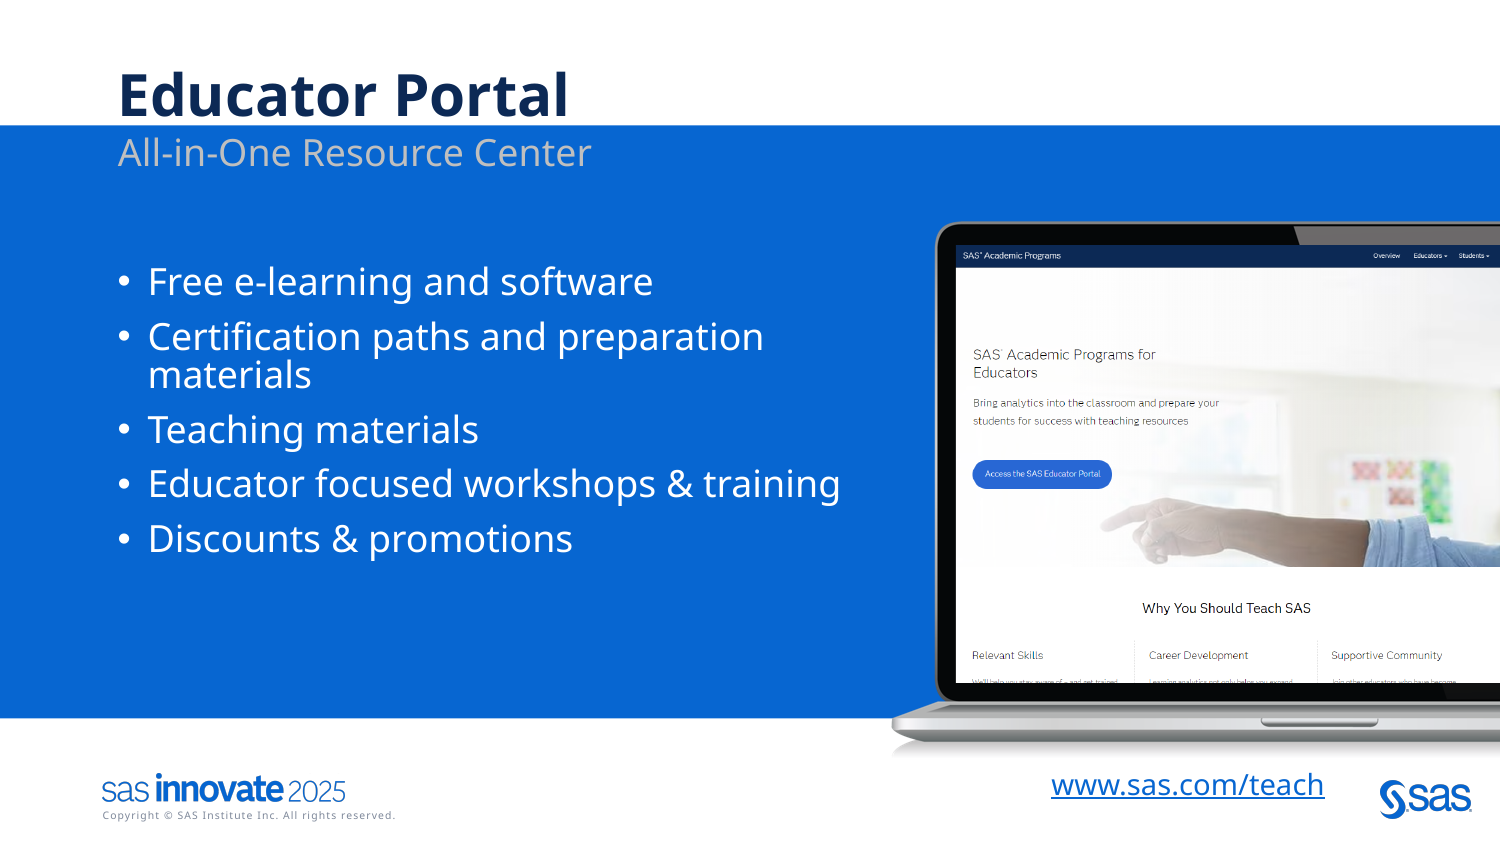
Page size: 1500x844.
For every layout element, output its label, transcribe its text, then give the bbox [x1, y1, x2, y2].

text_box Free e-learning and software Certification paths and preparation materials Teaching materials Educator focused workshops & training Discounts & promotions [102, 256, 867, 587]
text_box www.sas.com/teach [1016, 760, 1360, 815]
text_box Educator Portal [102, 58, 1397, 122]
picture [102, 773, 345, 802]
picture [1380, 780, 1472, 819]
text_box [0, 124, 1500, 719]
text_box All-in-One Resource Center [103, 128, 1397, 174]
picture [891, 221, 1500, 759]
